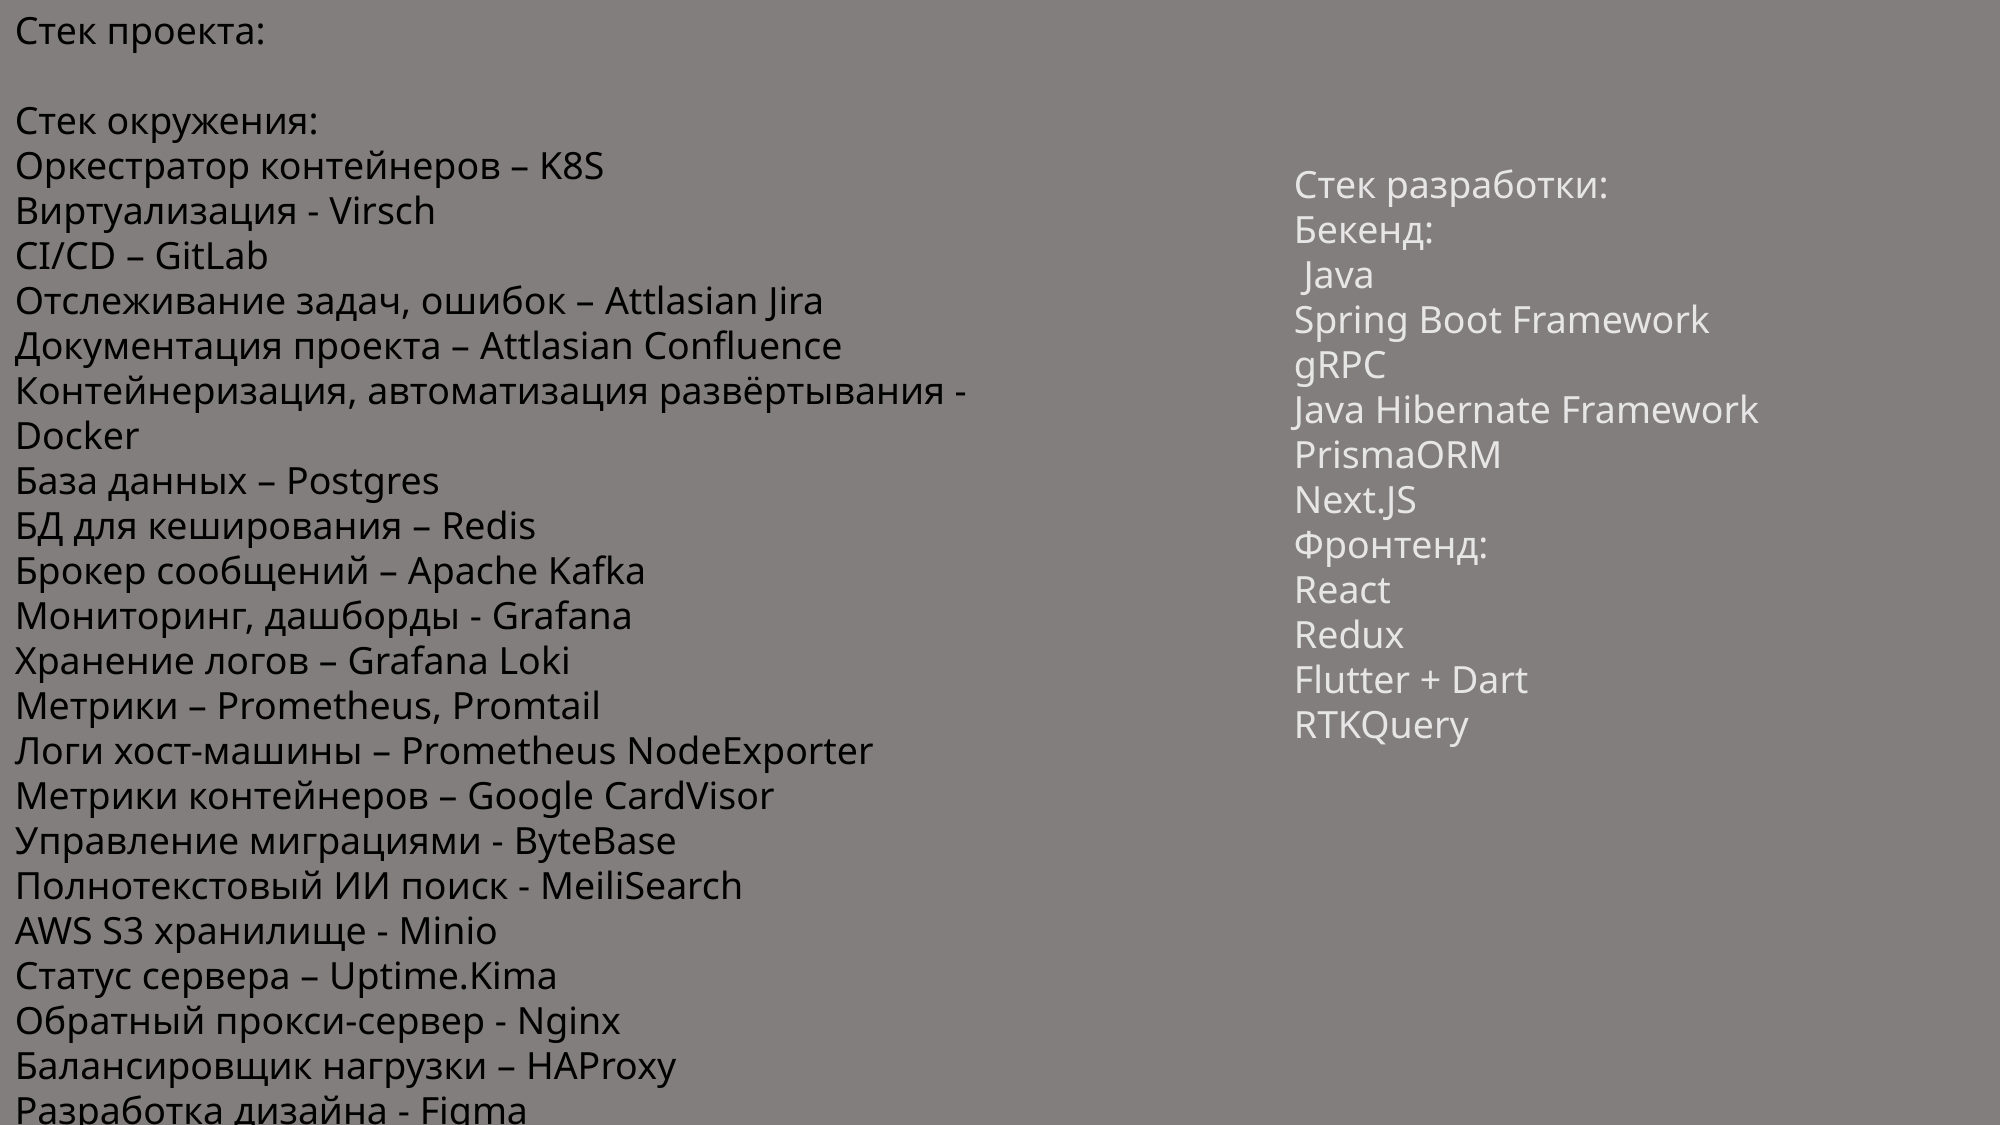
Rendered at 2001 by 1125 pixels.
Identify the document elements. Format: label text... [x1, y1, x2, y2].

text_box Стек разработки: Бекенд: Java Spring Boot Framework gRPC Java Hibernate Framework PrismaORM Next.JS Фронтенд: React Redux Flutter + Dart RTKQuery [1279, 153, 1823, 754]
text_box Стек проекта: Стек окружения: Оркестратор контейнеров – K8S Виртуализация - Virsch CI/CD – GitLab Отслеживание задач, ошибок – Attlasian Jira Документация проекта – Attlasian Confluence Контейнеризация, автоматизация развёртывания - Docker База данных – Postgres БД для кеширования – Redis Брокер сообщений – Apache Kafka Мониторинг, дашборды - Grafana Хранение логов – Grafana Loki Метрики – Prometheus, Promtail Логи хост-машины – Prometheus NodeExporter Метрики контейнеров – Google CardVisor Управление миграциями - ByteBase Полнотекстовый ИИ поиск - MeiliSearch AWS S3 хранилище - Minio Статус сервера – Uptime.Kima Обратный прокси-сервер - Nginx Балансировщик нагрузки – HAProxy Разработка дизайна - Figma [0, 0, 1096, 1125]
